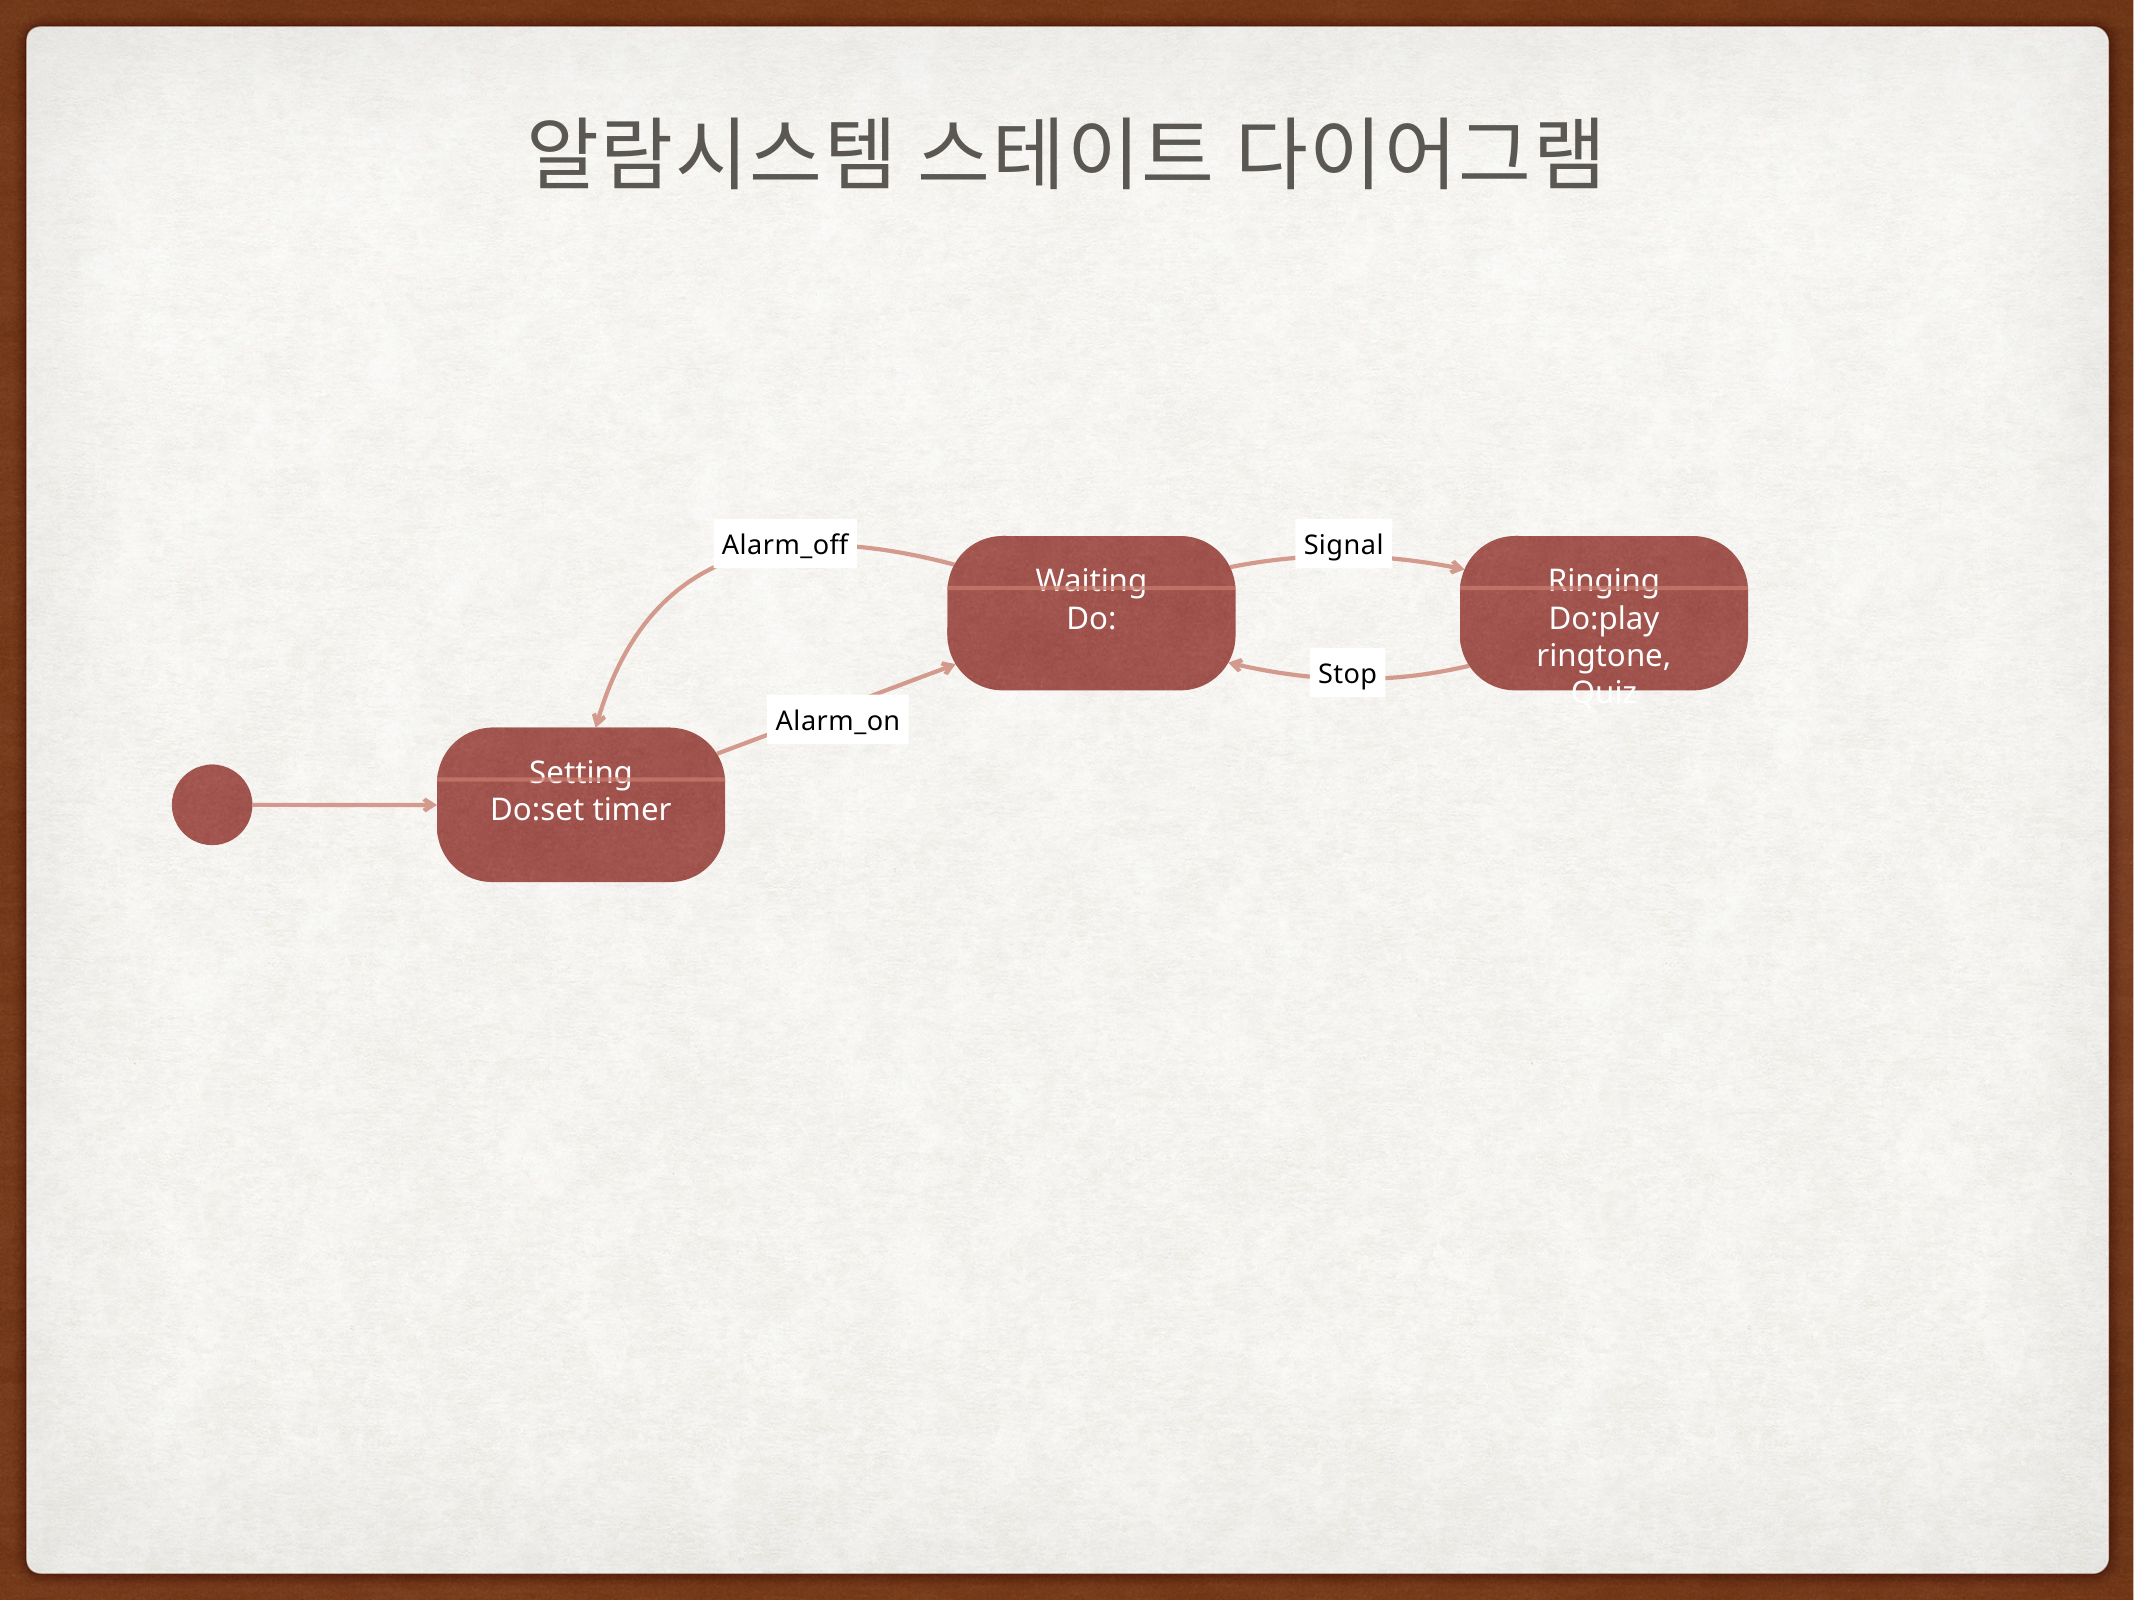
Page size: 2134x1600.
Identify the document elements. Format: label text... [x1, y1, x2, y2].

text_box Signal [1295, 519, 1392, 569]
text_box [436, 727, 726, 883]
text_box [1236, 557, 1295, 568]
text_box Stop [1309, 648, 1386, 698]
text_box [252, 797, 436, 813]
title 알람시스템 스테이트 다이어그램 [109, 95, 2024, 220]
text_box [1392, 558, 1459, 574]
text_box [1236, 662, 1309, 677]
text_box Alarm_on [767, 694, 909, 744]
text_box [171, 764, 253, 846]
text_box [592, 546, 947, 727]
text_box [947, 535, 1236, 691]
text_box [1459, 535, 1749, 691]
picture [0, 0, 2134, 1600]
text_box [1386, 664, 1459, 679]
text_box Alarm_off [713, 519, 857, 569]
